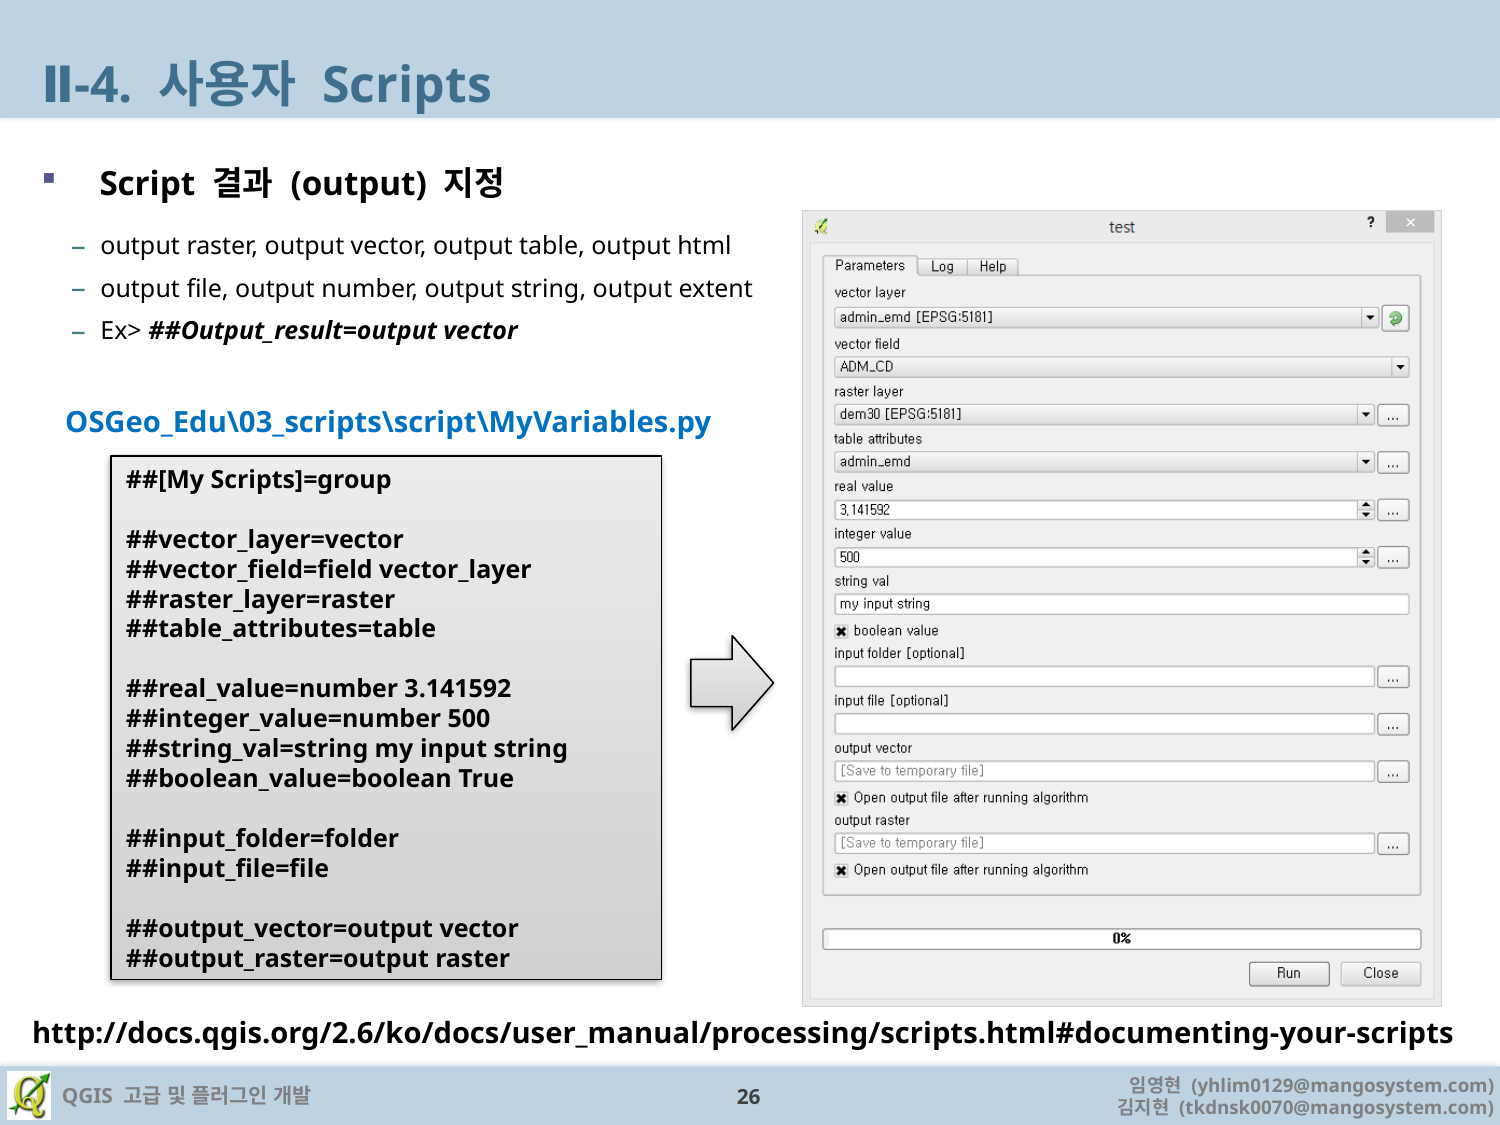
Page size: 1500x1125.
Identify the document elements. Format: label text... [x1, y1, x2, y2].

text_box ##[My Scripts]=group ##vector_layer=vector ##vector_field=field vector_layer ##raster_layer=raster ##table_attributes=table ##real_value=number 3.141592 ##integer_value=number 500 ##string_val=string my input string ##boolean_value=boolean True ##input_folder=folder ##input_file=file ##output_vector=output vector ##output_raster=output raster [111, 455, 662, 980]
text_box OSGeo_Edu\03_scripts\script\MyVariables.py [35, 388, 742, 453]
slide_number 26 [574, 1079, 923, 1117]
text_box [690, 635, 774, 731]
list Script 결과 (output) 지정 output raster, output vector, output table, output html output file, output number, output string, output extent Ex> ##Output_result=output vector [11, 147, 1489, 1034]
picture [7, 1071, 51, 1120]
picture [802, 210, 1442, 1007]
text_box http://docs.qgis.org/2.6/ko/docs/user_manual/processing/scripts.html#documenting-your-scripts [2, 999, 1485, 1065]
title Ⅱ-4. 사용자 Scripts [11, 0, 1489, 119]
